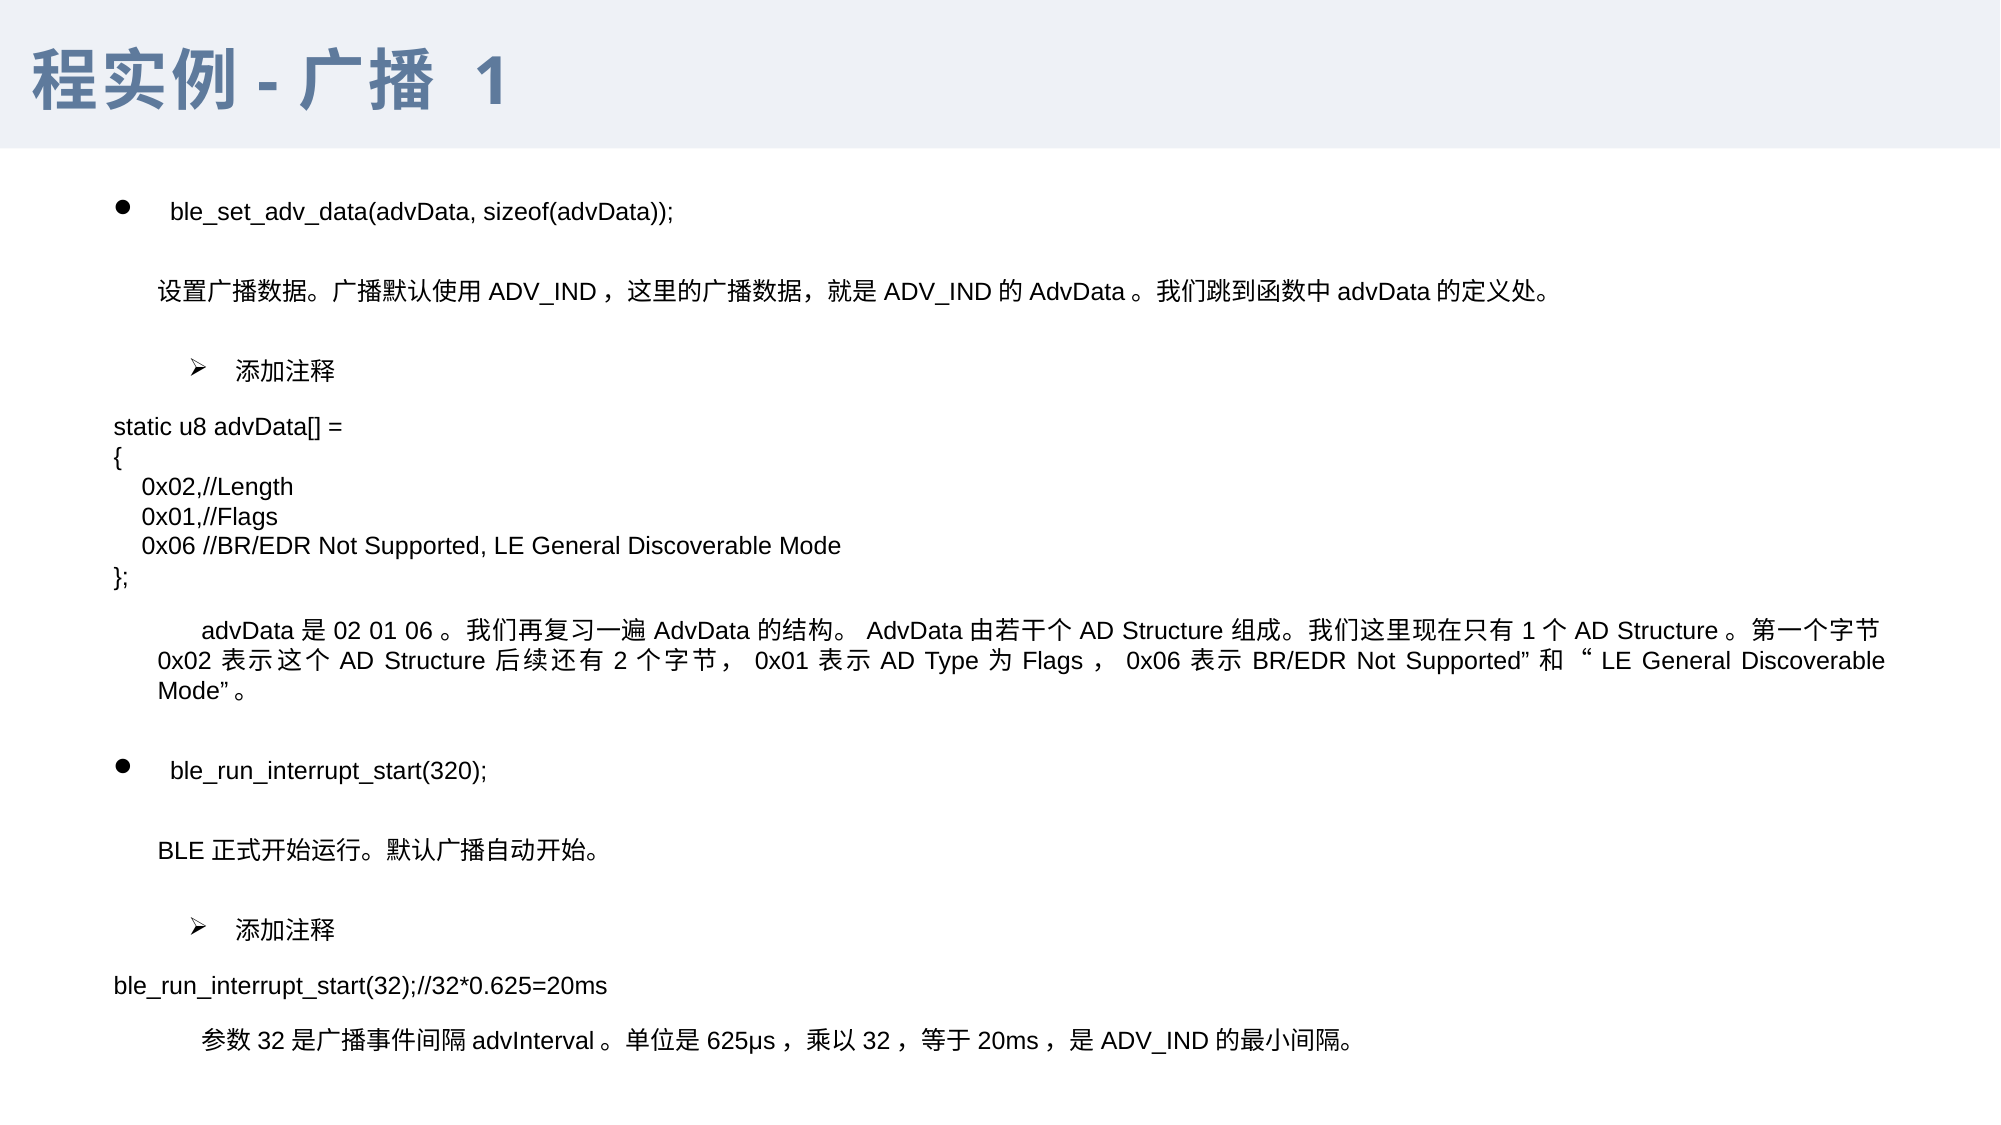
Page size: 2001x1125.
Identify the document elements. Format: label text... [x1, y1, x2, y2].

text_box 程实例-广播 1 [21, 27, 1872, 128]
text_box [0, 0, 2000, 149]
text_box ble_set_adv_data(advData, sizeof(advData)); 设置广播数据。广播默认使用ADV_IND，这里的广播数据，就是ADV_IND的AdvData。我们跳到函数中advData的定义处。 添加注释 static u8 advData[] = { 0x02,//Length 0x01,//Flags 0x06 //BR/EDR Not Supported, LE General Discoverable Mode }; advData是02 01 06。我们再复习一遍AdvData的结构。AdvData由若干个AD Structure组成。我们这里现在只有1个AD Structure。第一个字节0x02表示这个AD Structure后续还有2个字节，0x01表示AD Type为Flags，0x06表示BR/EDR Not Supported”和“LE General Discoverable Mode”。 ble_run_interrupt_start(320); BLE正式开始运行。默认广播自动开始。 添加注释 ble_run_interrupt_start(32);//32*0.625=20ms 参数32是广播事件间隔advInterval。单位是625μs，乘以32，等于20ms，是ADV_IND的最小间隔。 [98, 188, 1901, 1062]
